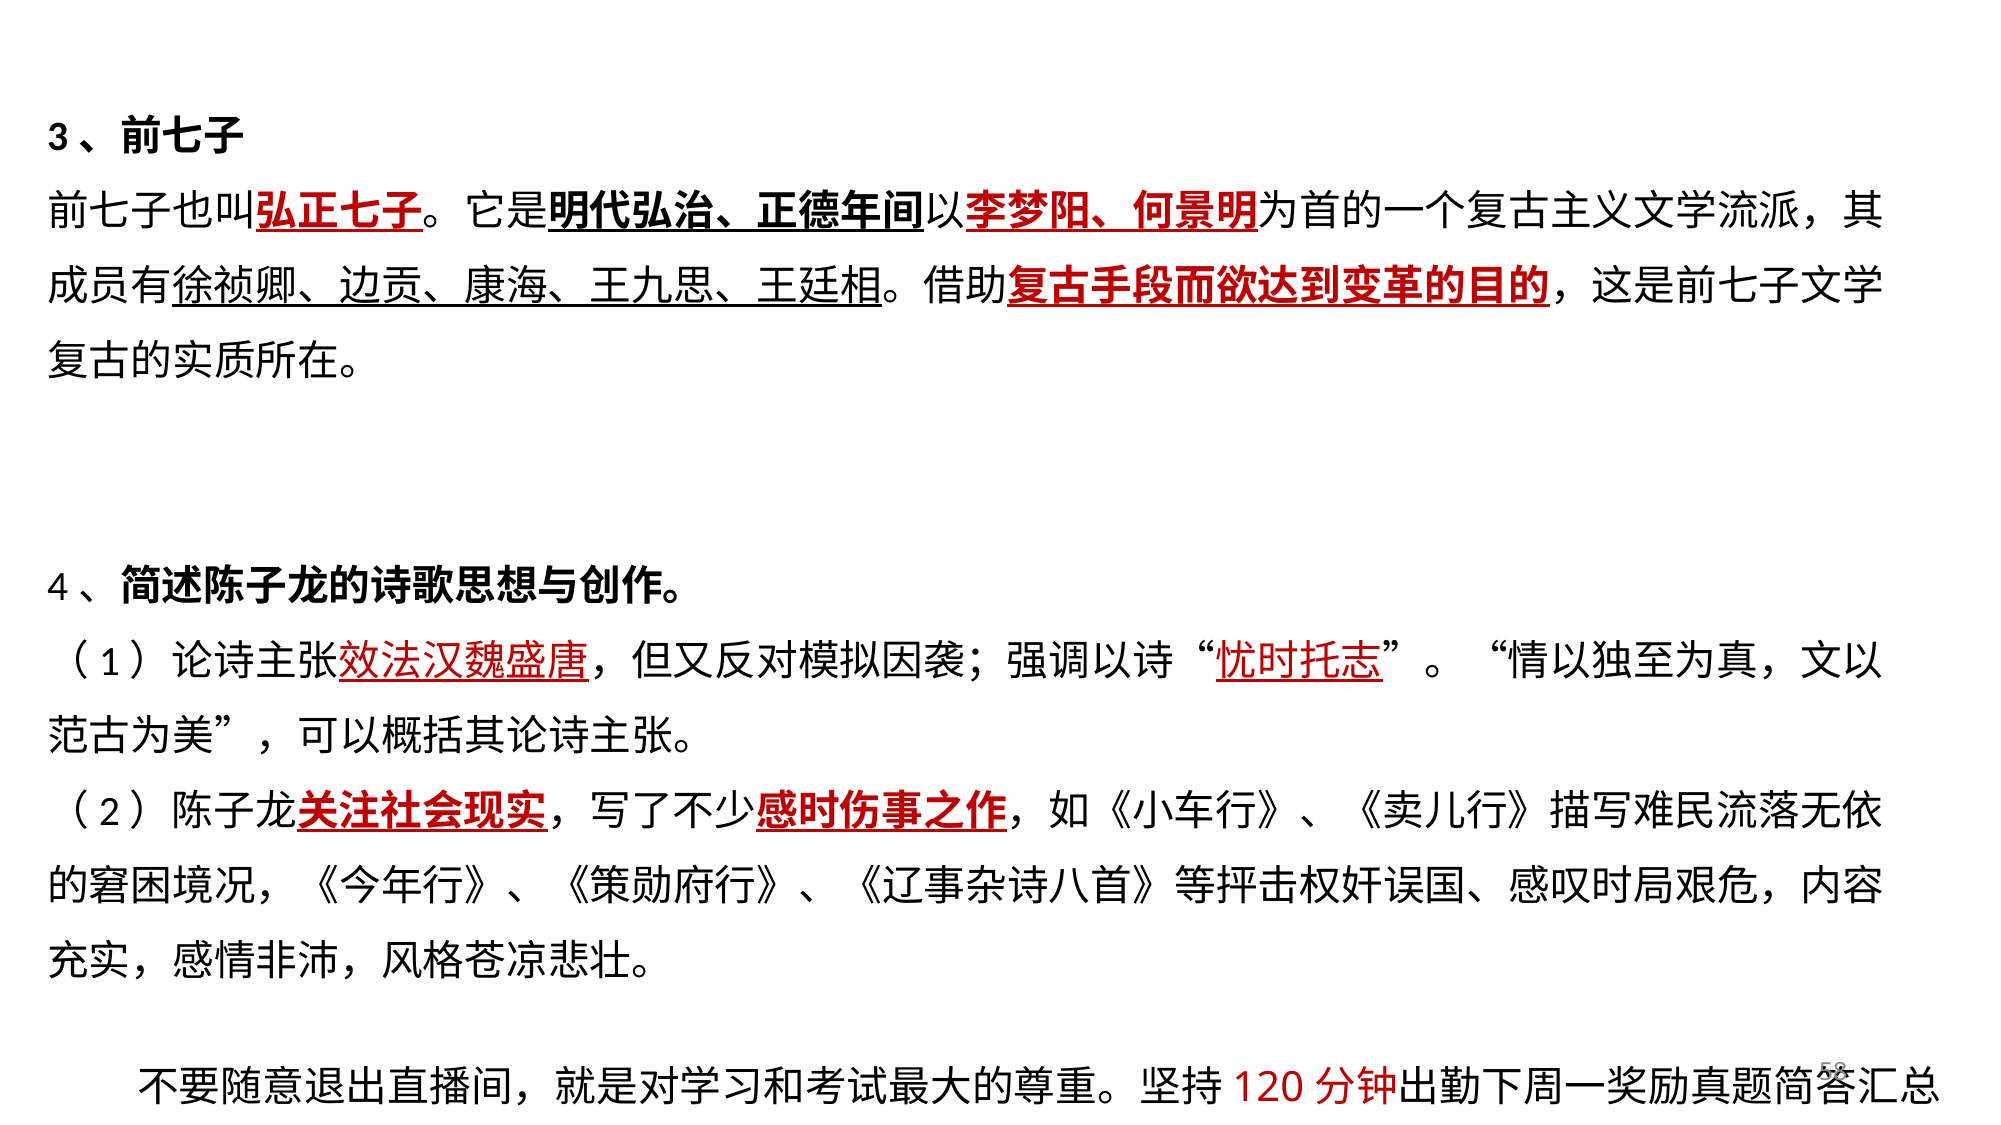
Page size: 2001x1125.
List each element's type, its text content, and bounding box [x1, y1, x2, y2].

slide_number 58 [1412, 1042, 1863, 1103]
text_box 3、前七子 前七子也叫弘正七子。它是明代弘治、正德年间以李梦阳、何景明为首的一个复古主义文学流派，其成员有徐祯卿、边贡、康海、王九思、王廷相。借助复古手段而欲达到变革的目的，这是前七子文学复古的实质所在。 4、简述陈子龙的诗歌思想与创作。 （1）论诗主张效法汉魏盛唐，但又反对模拟因袭；强调以诗“忧时托志”。“情以独至为真，文以范古为美”，可以概括其论诗主张。 （2）陈子龙关注社会现实，写了不少感时伤事之作，如《小车行》、《卖儿行》描写难民流落无依的窘困境况，《今年行》、《策勋府行》、《辽事杂诗八首》等抨击权奸误国、感叹时局艰危，内容充实，感情非沛，风格苍凉悲壮。 [32, 76, 1906, 992]
